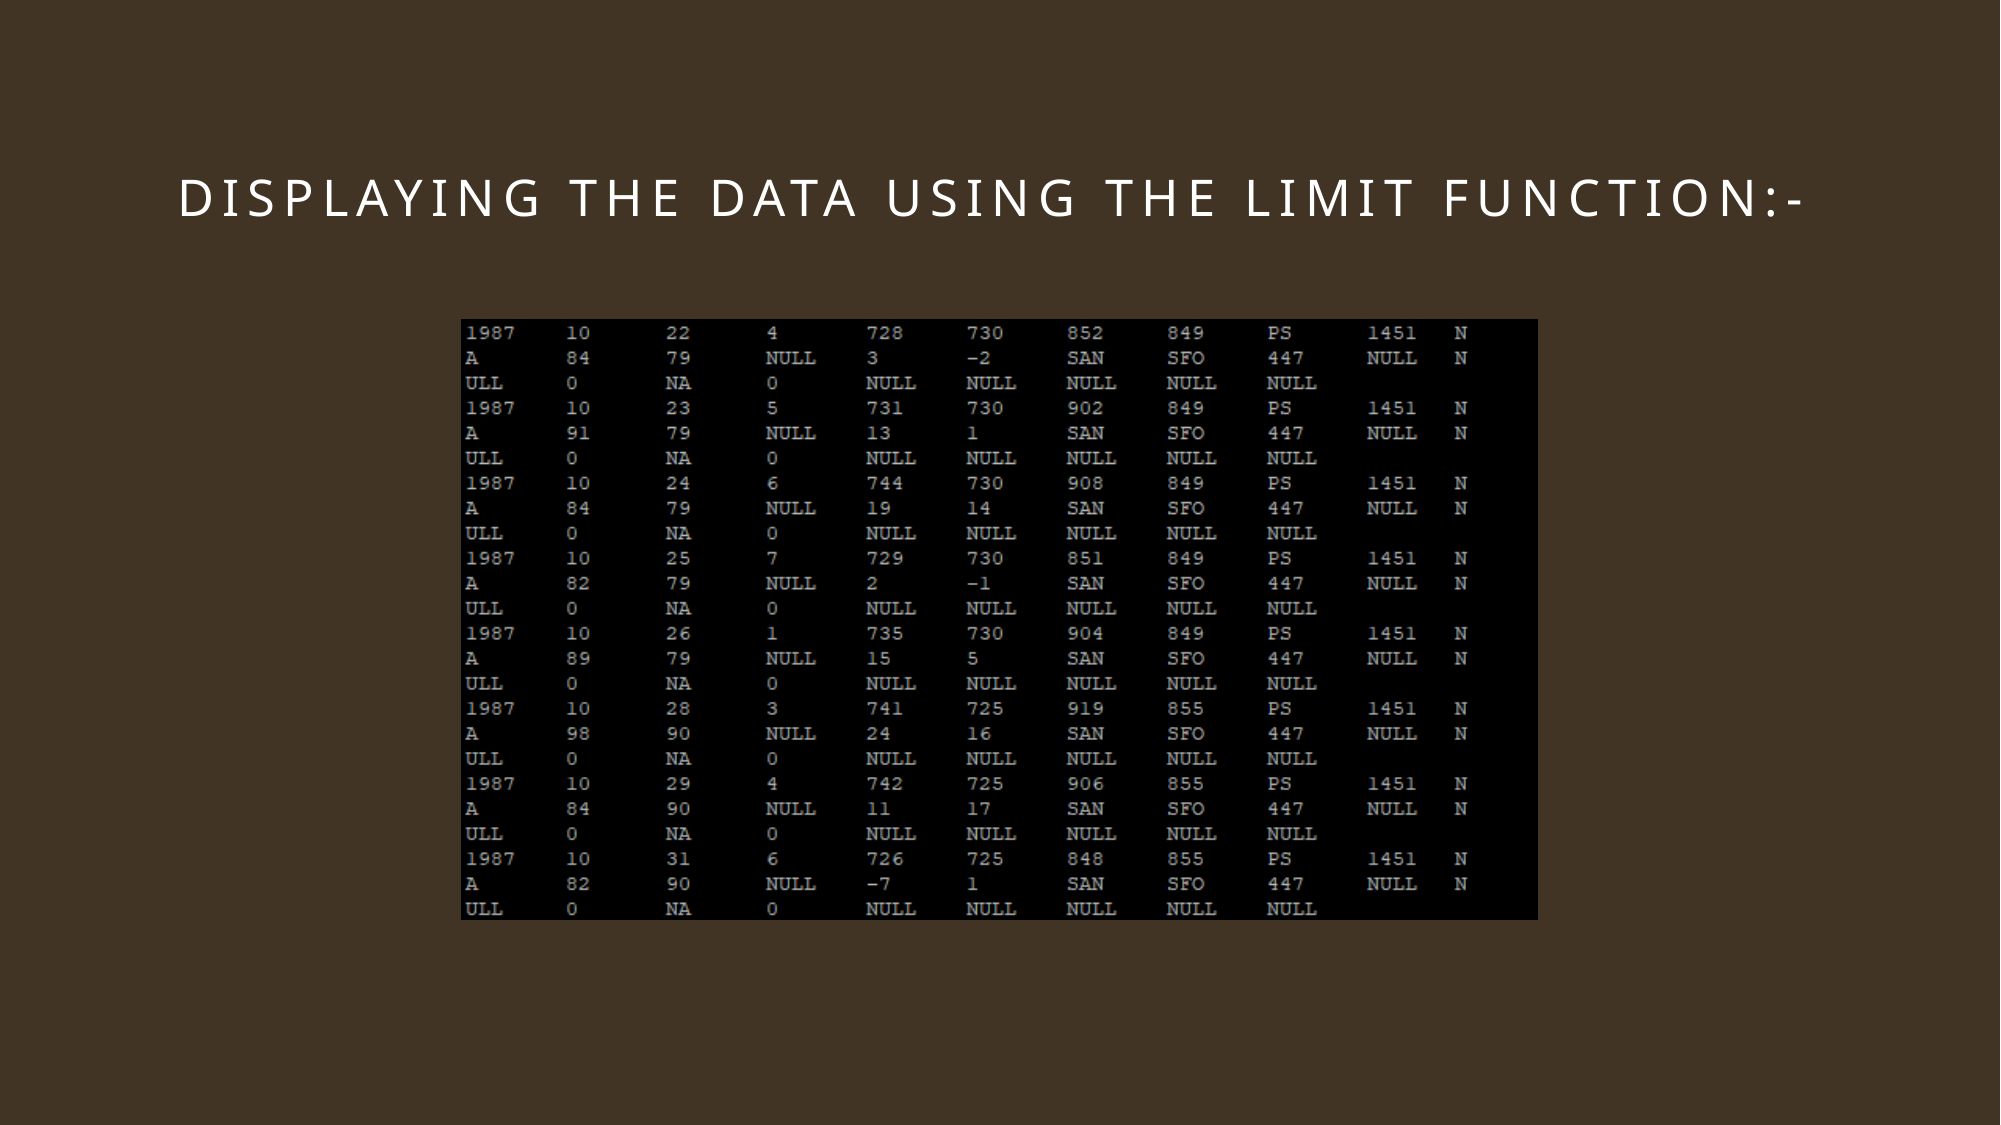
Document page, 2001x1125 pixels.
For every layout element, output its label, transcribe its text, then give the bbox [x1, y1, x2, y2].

title Displaying the Data using the limit function:- [177, 165, 1822, 274]
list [461, 319, 1538, 921]
